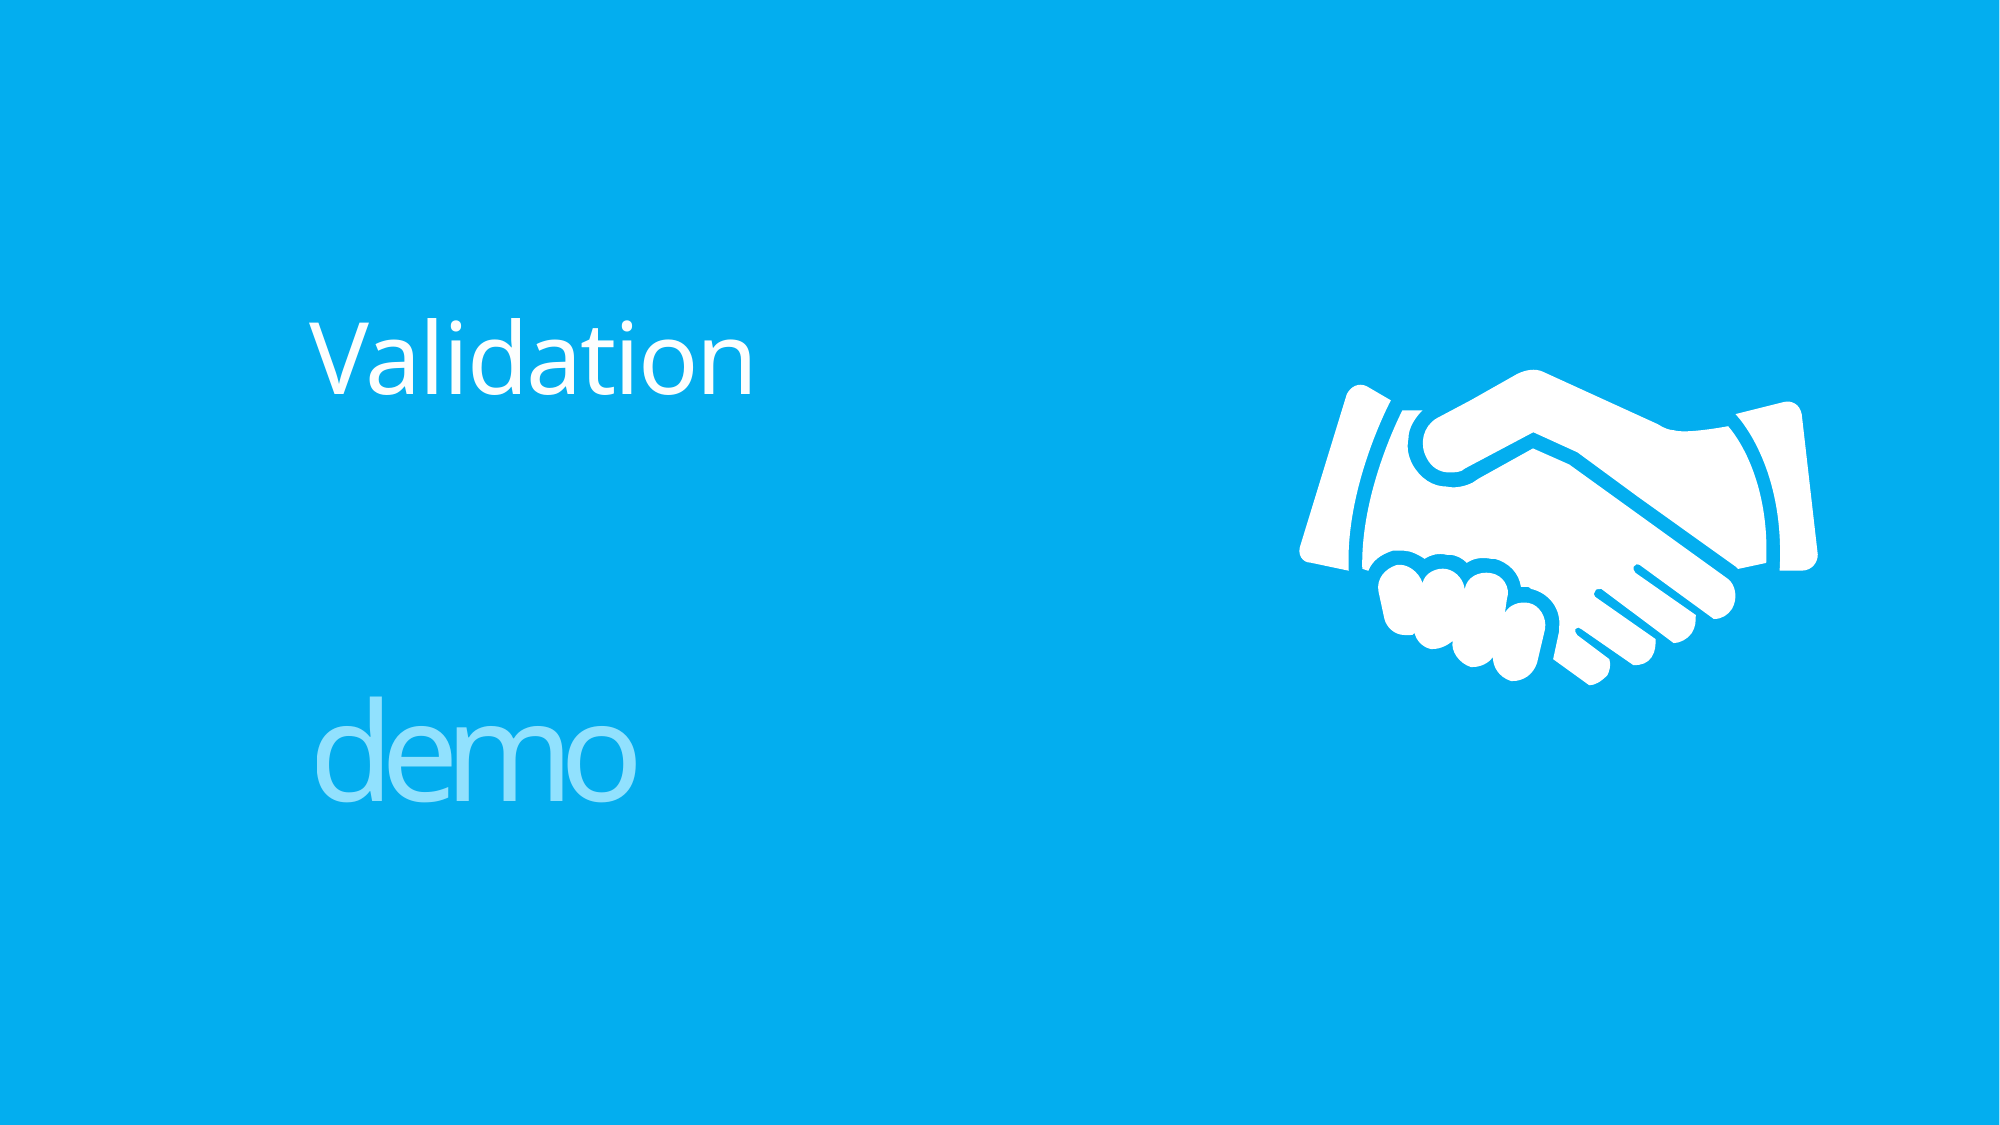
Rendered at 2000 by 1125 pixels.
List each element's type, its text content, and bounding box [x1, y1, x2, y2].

list demo [309, 682, 1766, 892]
title Validation [309, 237, 1000, 488]
